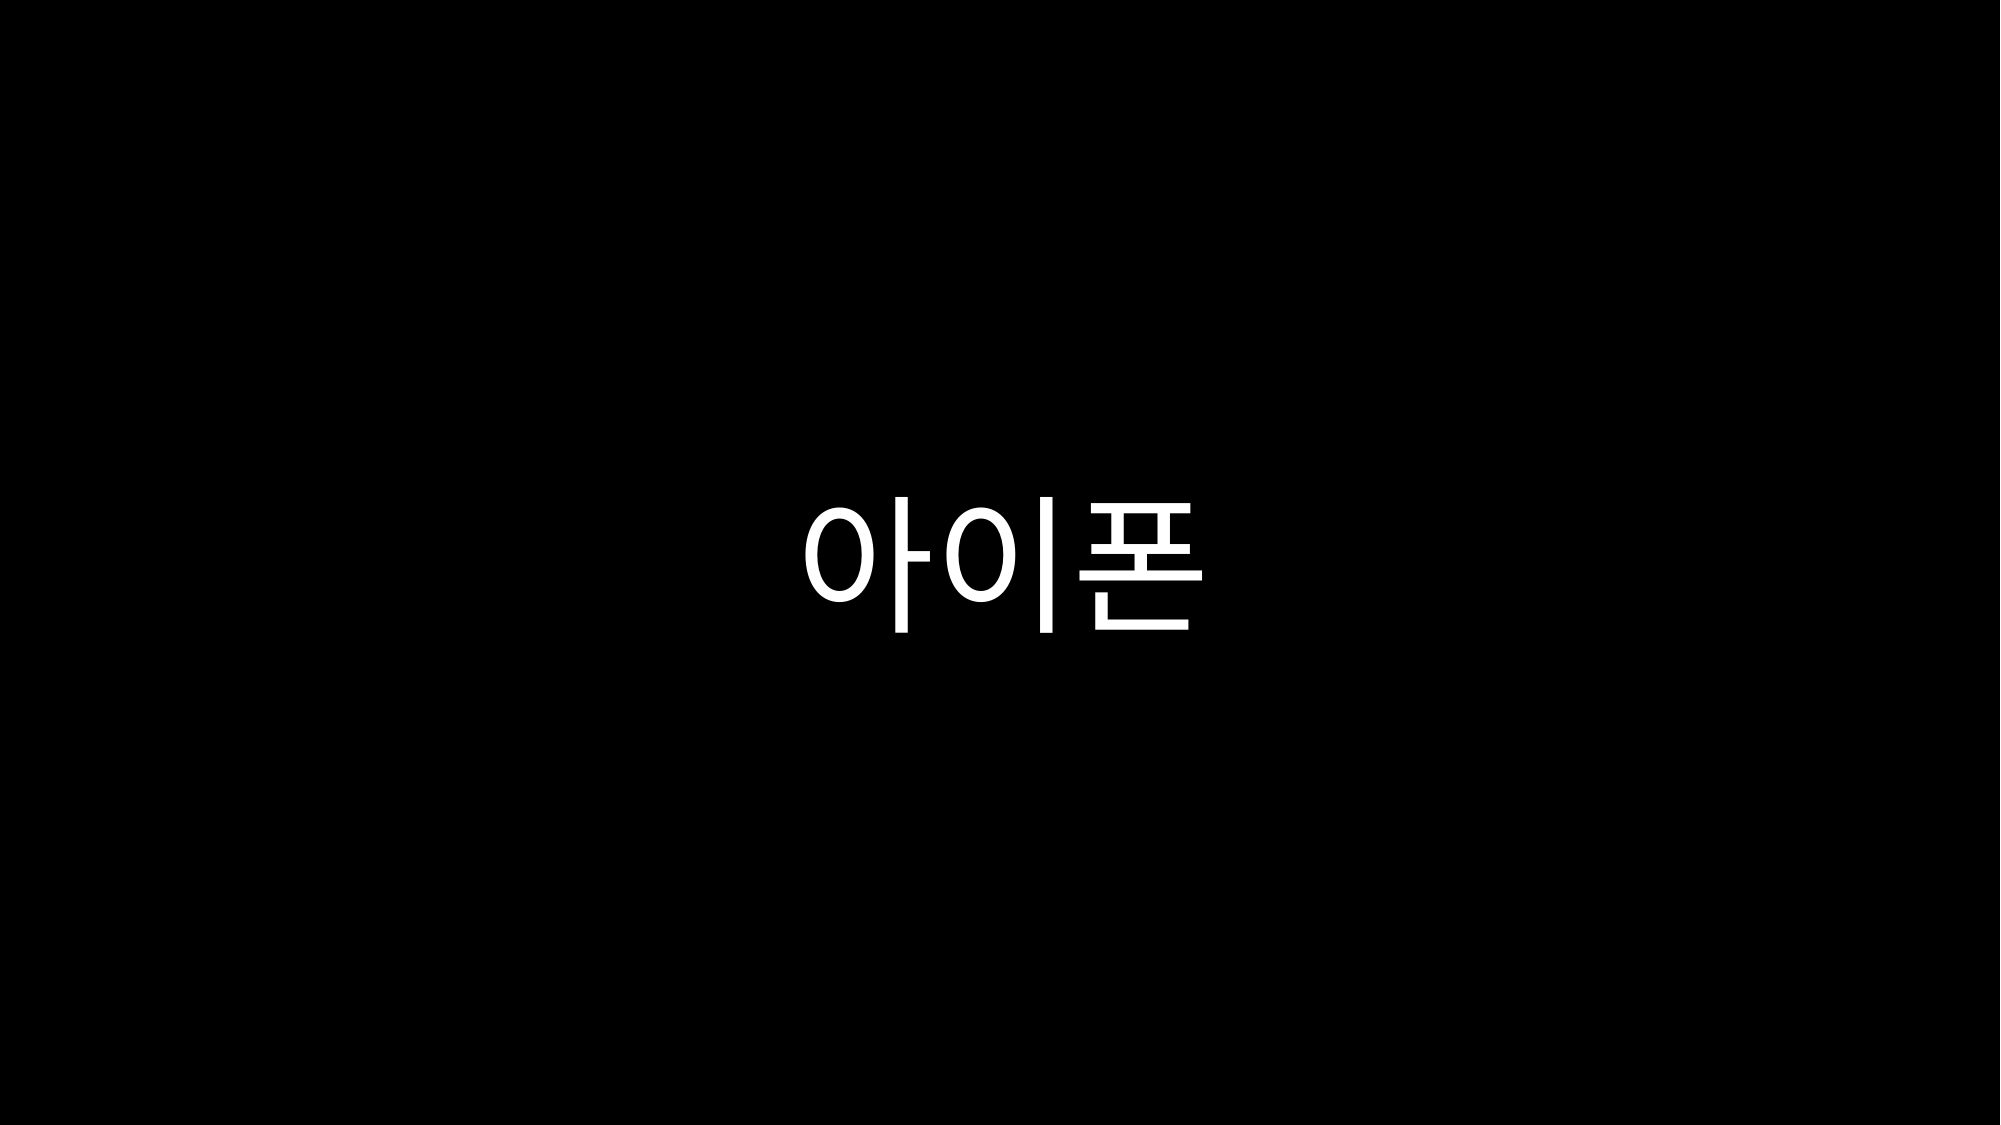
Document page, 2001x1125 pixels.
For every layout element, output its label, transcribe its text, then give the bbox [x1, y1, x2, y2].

text_box 아이폰 [782, 463, 1226, 659]
text_box [0, 0, 2000, 1125]
